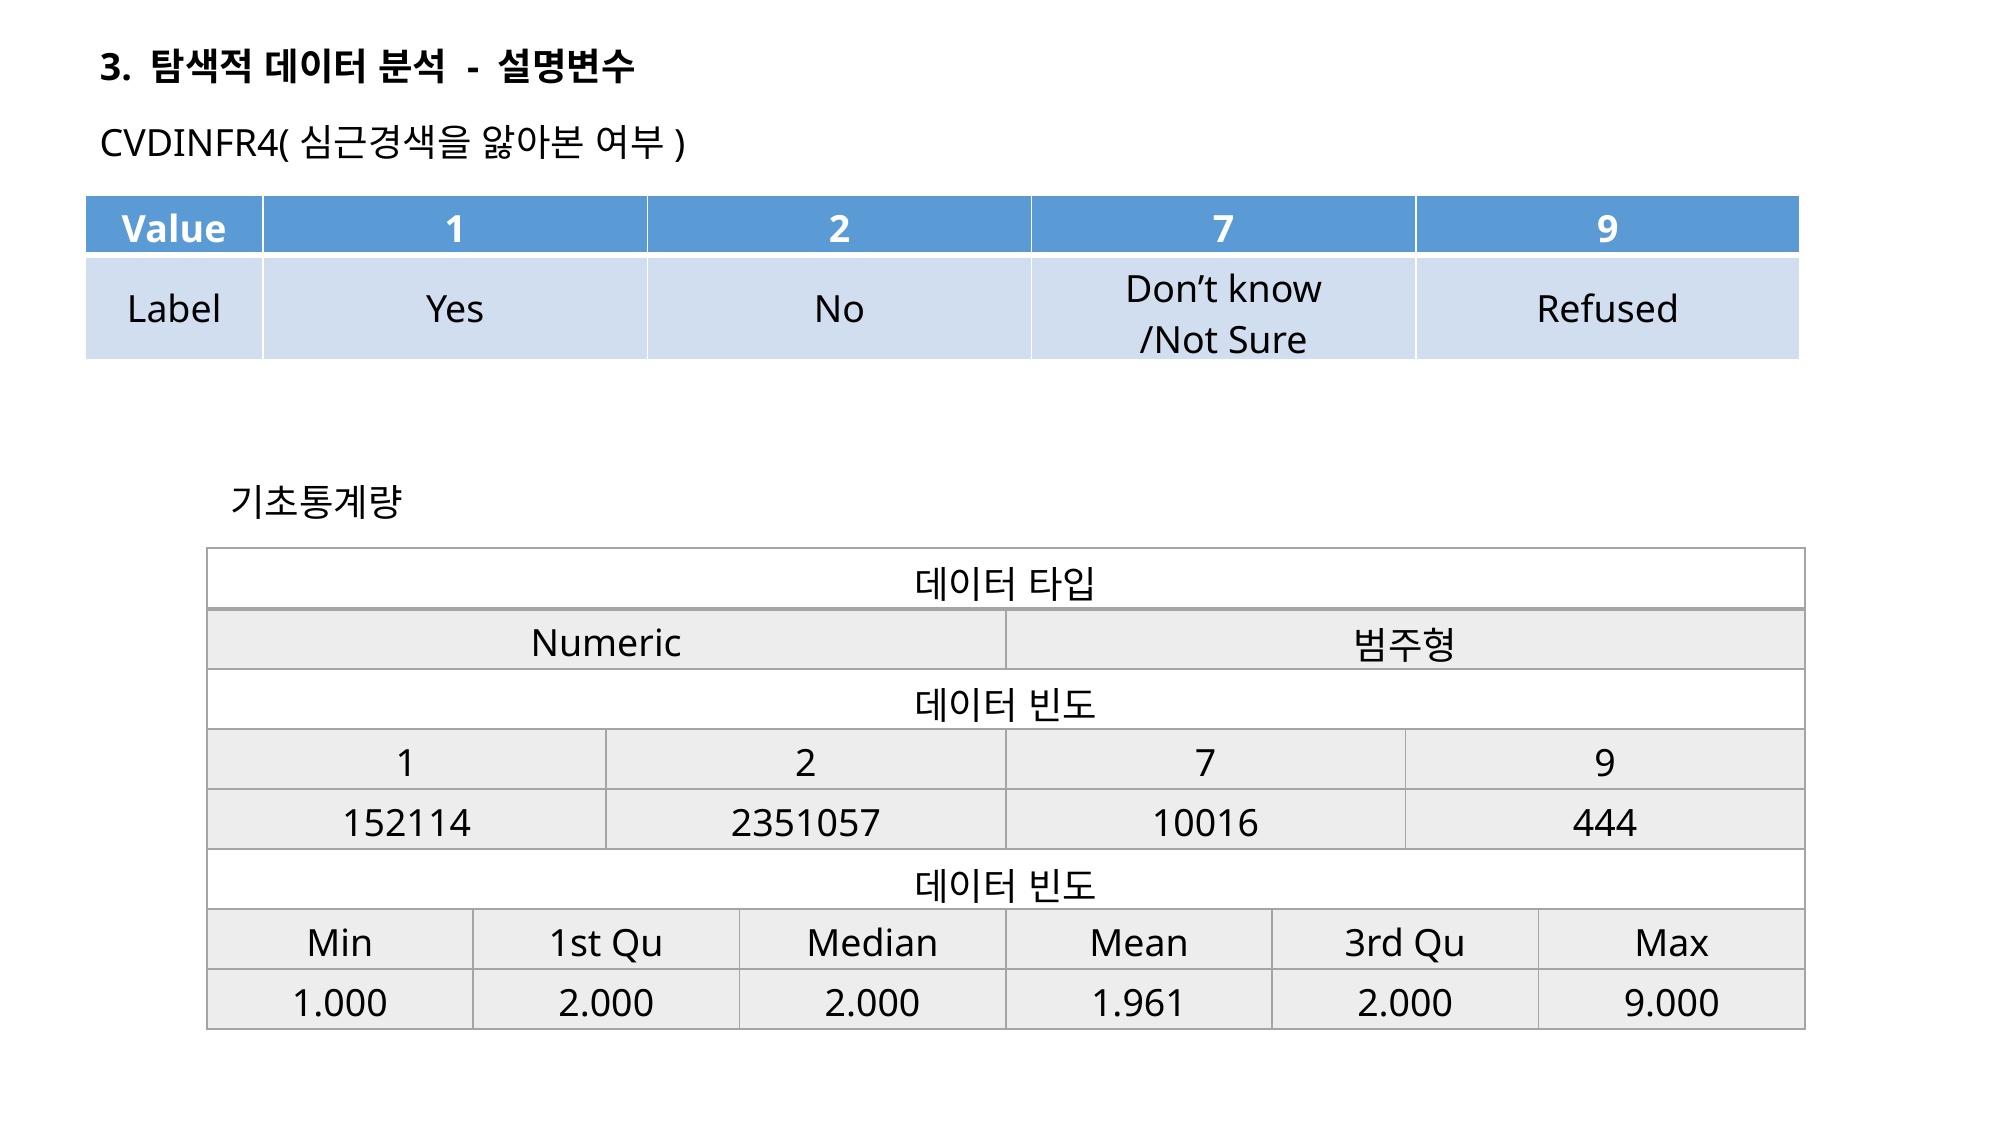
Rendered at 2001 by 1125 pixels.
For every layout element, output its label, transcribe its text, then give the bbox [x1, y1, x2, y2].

table_cell Mean [1007, 910, 1271, 968]
table_cell 444 [1406, 790, 1804, 848]
table_cell 1st Qu [474, 910, 739, 968]
table_cell Median [740, 910, 1005, 968]
table_cell 10016 [1007, 790, 1405, 848]
table_cell 1.961 [1007, 970, 1271, 1028]
text_box 기초통계량 [215, 471, 418, 532]
table_cell 3rd Qu [1273, 910, 1538, 968]
table_cell Numeric [208, 611, 1005, 668]
table_cell 2.000 [1273, 970, 1538, 1028]
table_header 1 [264, 196, 647, 252]
table_header 데이터 타입 [208, 549, 1804, 607]
table_cell 9 [1406, 730, 1804, 788]
table_cell Max [1539, 910, 1804, 968]
text_box 3. 탐색적 데이터 분석 - 설명변수 [84, 35, 984, 96]
table_cell No [648, 258, 1031, 359]
table_cell 7 [1007, 730, 1405, 788]
table_cell 2.000 [740, 970, 1005, 1028]
table_cell 2.000 [474, 970, 739, 1028]
table_cell 데이터 빈도 [208, 670, 1804, 728]
table_cell Refused [1417, 258, 1799, 359]
table_cell 1 [208, 730, 605, 788]
table_header 7 [1032, 196, 1415, 252]
table_cell Don’t know /Not Sure [1032, 258, 1415, 359]
table_cell 1.000 [208, 970, 472, 1028]
table_cell 범주형 [1007, 611, 1804, 668]
table_cell 9.000 [1539, 970, 1804, 1028]
table_header Value [86, 196, 262, 252]
table_cell 데이터 빈도 [208, 850, 1804, 908]
table_cell Min [208, 910, 472, 968]
table_cell Yes [264, 258, 647, 359]
table_header 9 [1417, 196, 1799, 252]
table_cell 2 [607, 730, 1005, 788]
table_cell 2351057 [607, 790, 1005, 848]
table_cell Label [86, 258, 262, 359]
text_box CVDINFR4(심근경색을 앓아본 여부) [84, 112, 1875, 172]
table_header 2 [648, 196, 1031, 252]
table_cell 152114 [208, 790, 605, 848]
